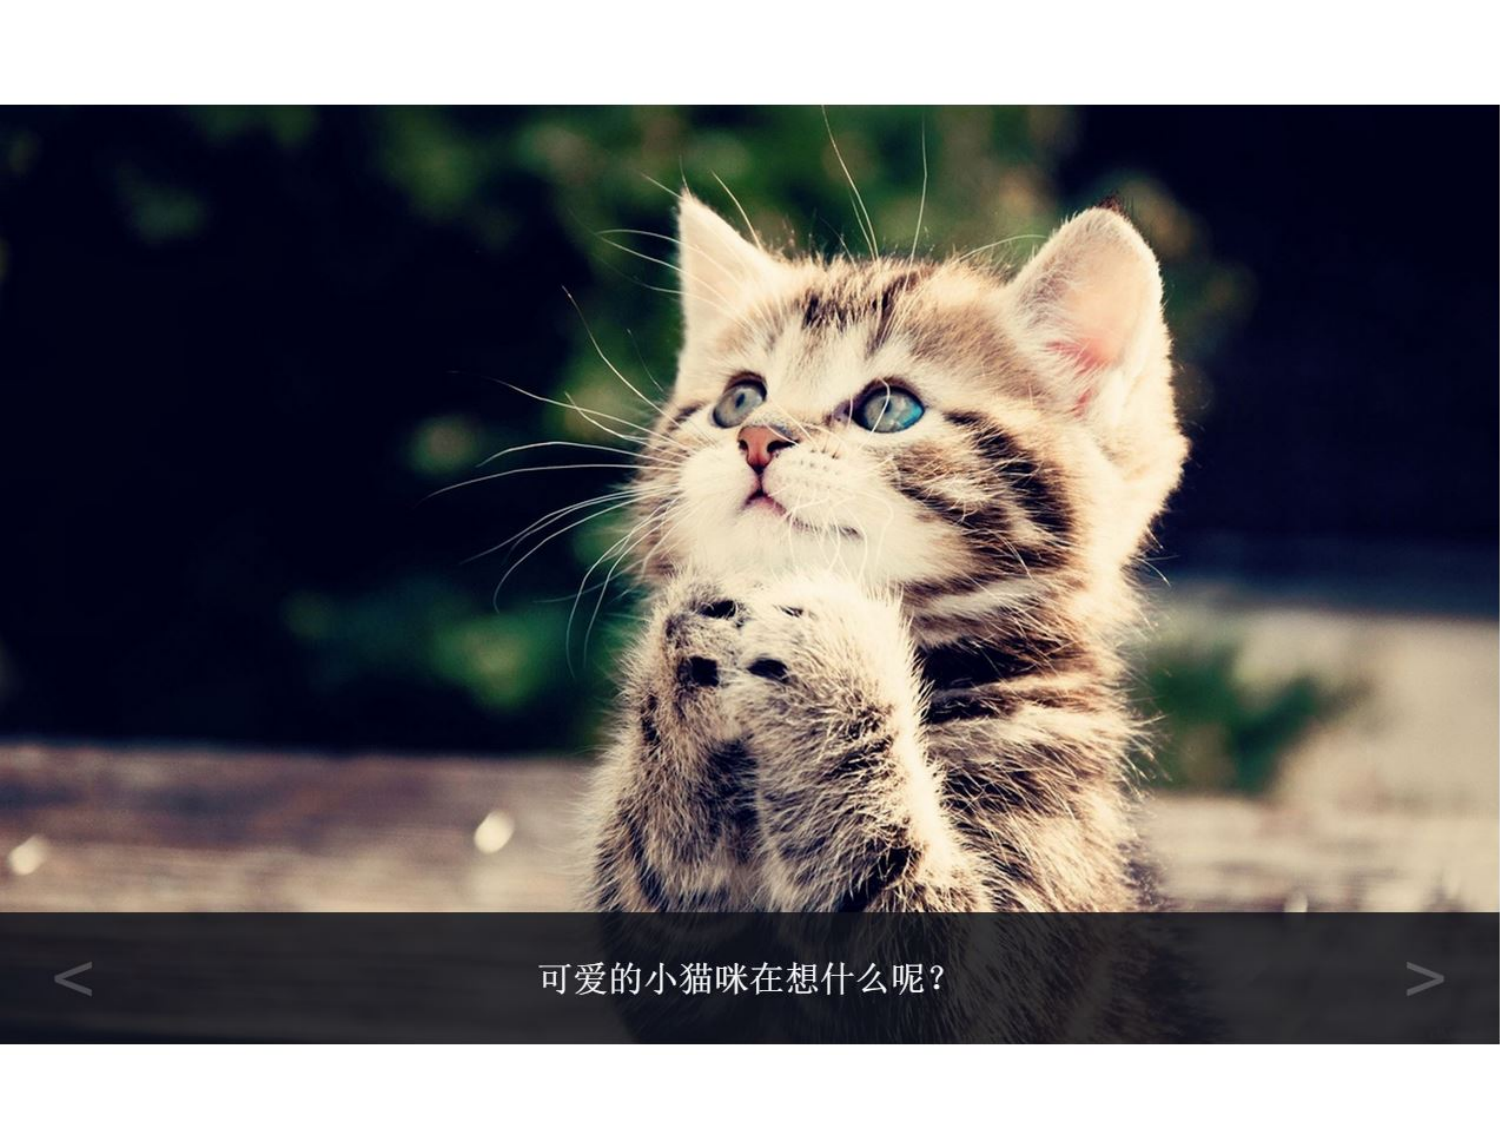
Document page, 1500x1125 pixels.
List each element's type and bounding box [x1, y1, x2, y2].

picture [0, 93, 1500, 1055]
